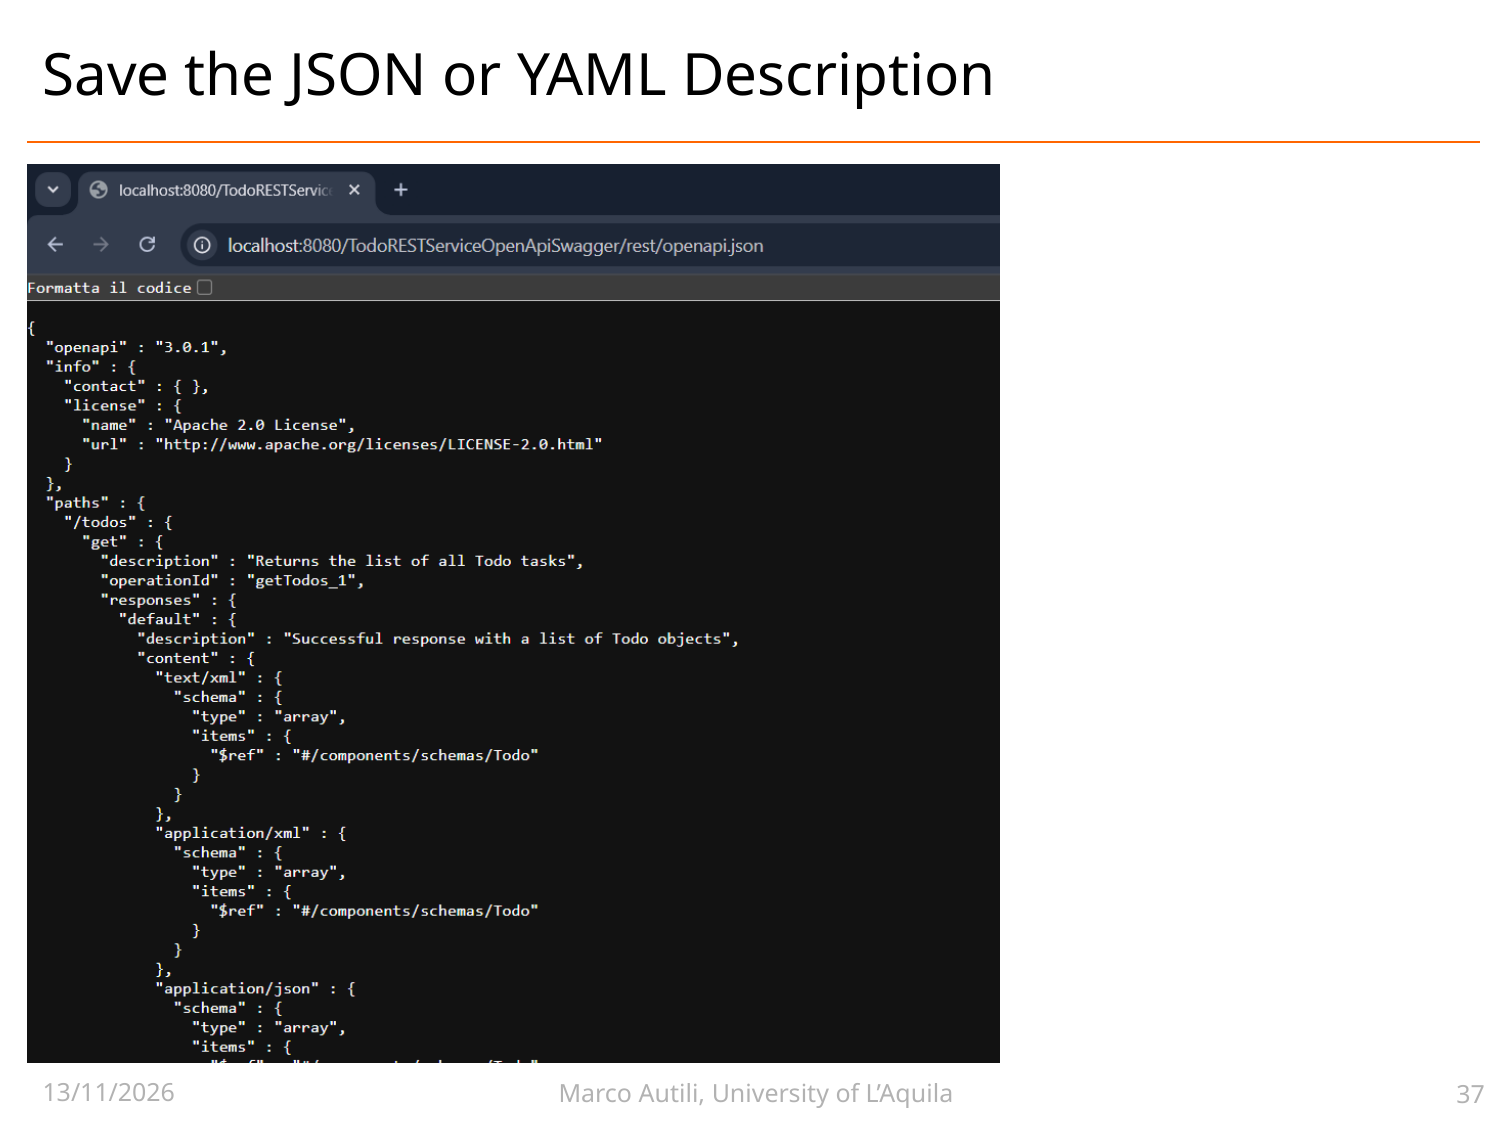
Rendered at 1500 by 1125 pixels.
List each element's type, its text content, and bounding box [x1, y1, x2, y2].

footer Marco Autili, University of L’Aquila [419, 1062, 1094, 1123]
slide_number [27, 1064, 365, 1124]
picture [27, 164, 1000, 1063]
title Save the JSON or YAML Description [27, 14, 1480, 138]
slide_number 37 [1162, 1065, 1500, 1125]
